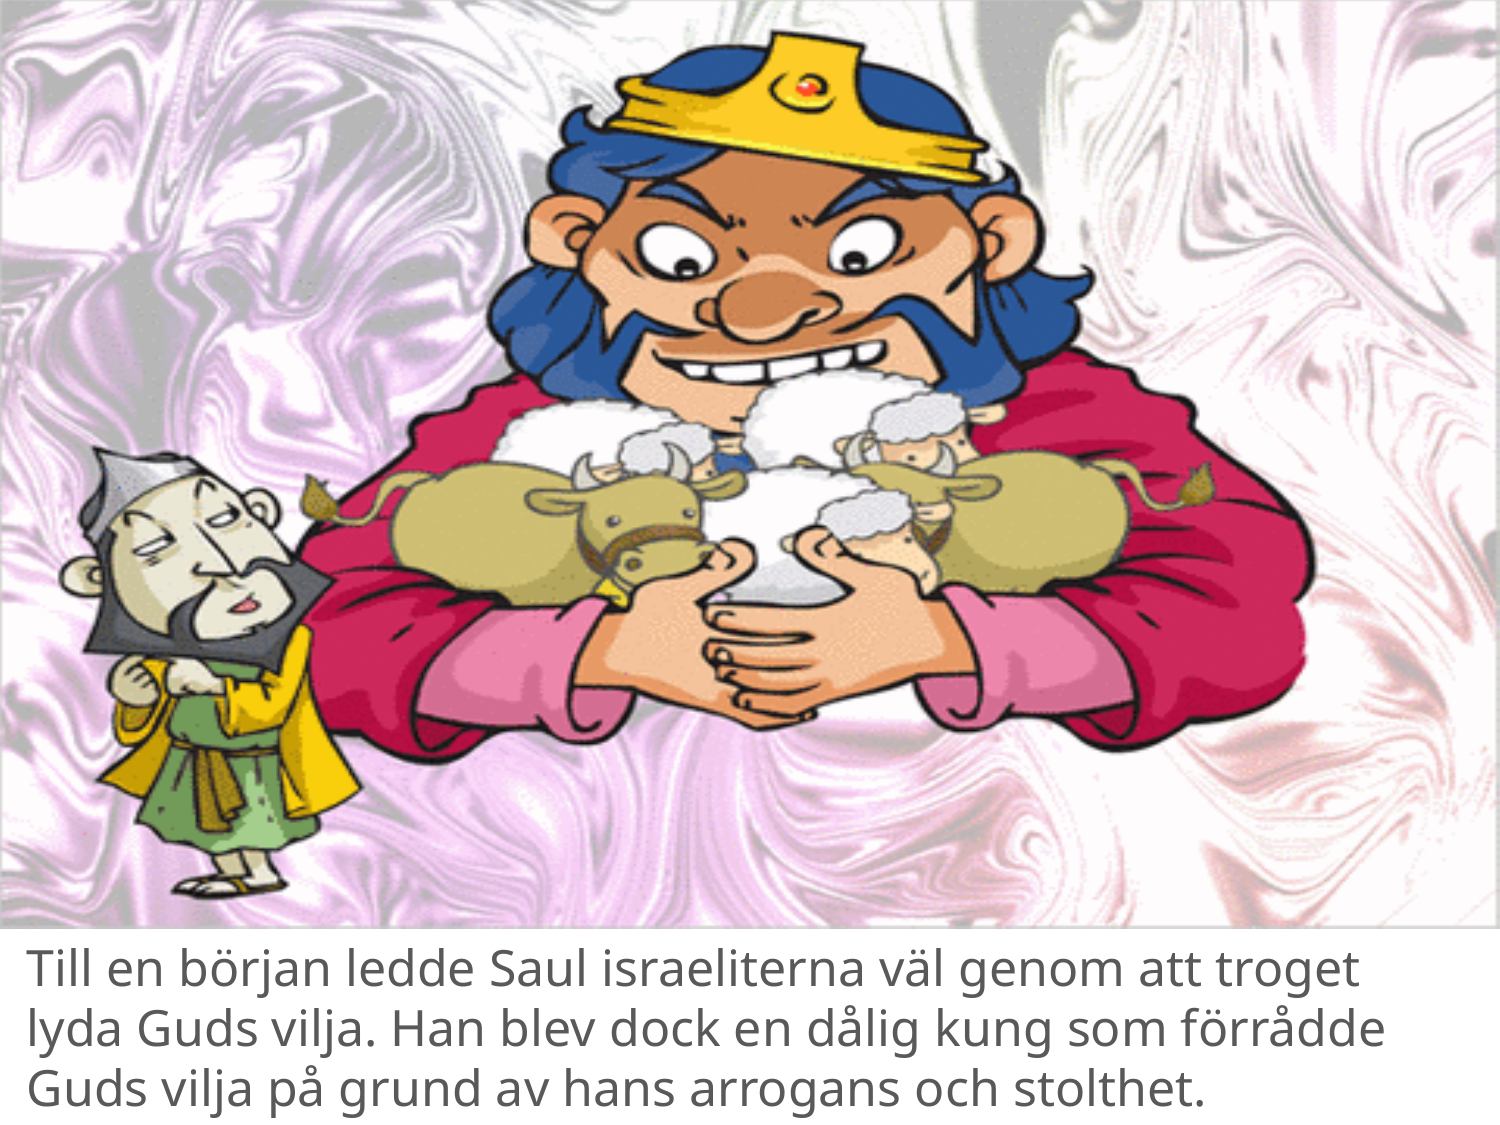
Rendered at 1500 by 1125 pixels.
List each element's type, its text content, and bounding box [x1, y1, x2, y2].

text_box Till en början ledde Saul israeliterna väl genom att troget lyda Guds vilja. Han blev dock en dålig kung som förrådde Guds vilja på grund av hans arrogans och stolthet. [11, 937, 1483, 1124]
picture [0, 0, 1500, 929]
